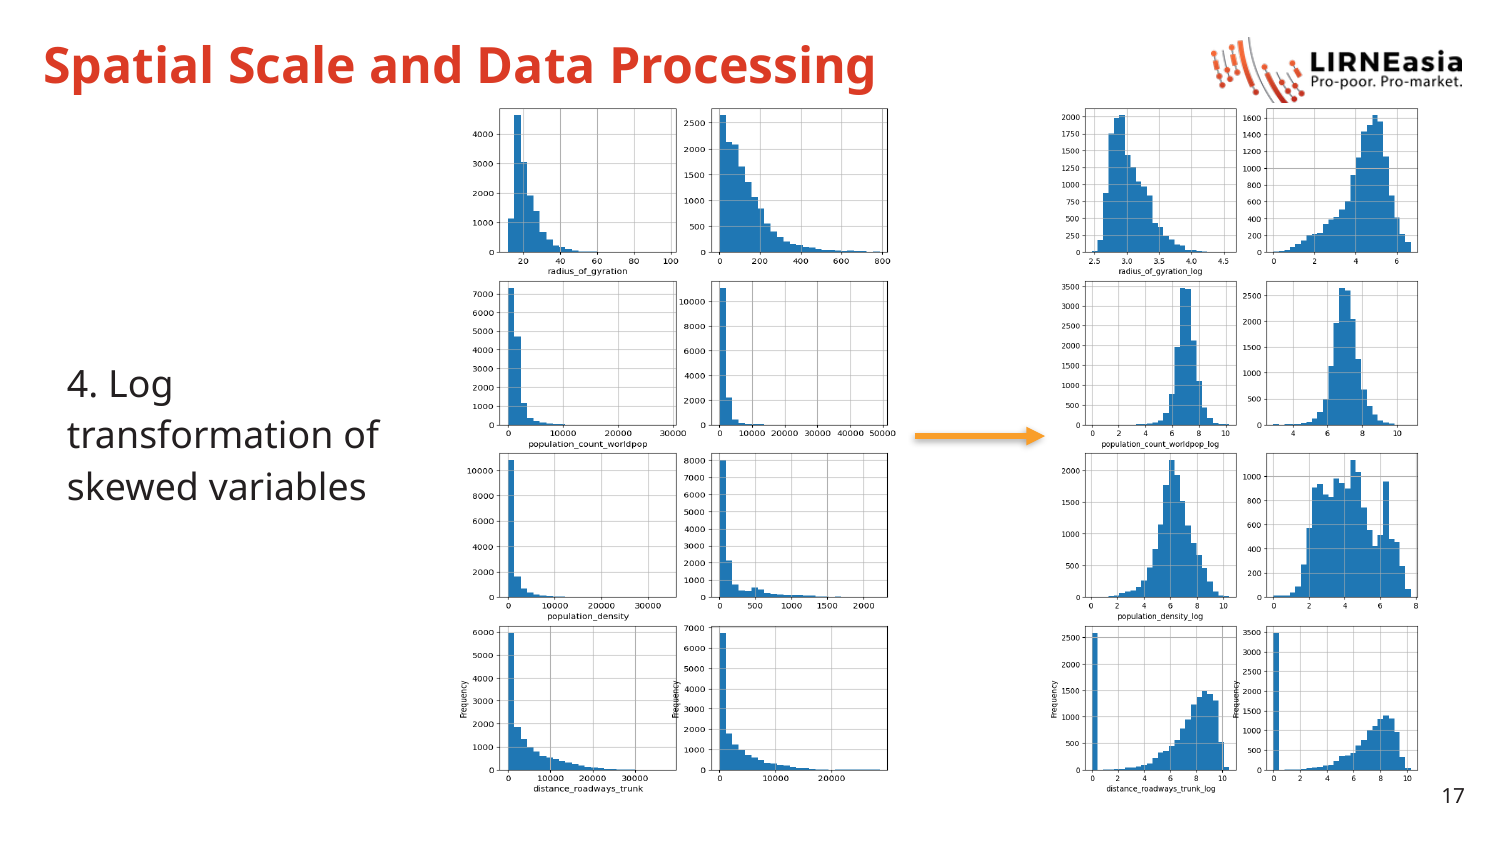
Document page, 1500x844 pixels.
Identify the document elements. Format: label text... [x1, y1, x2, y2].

slide_number 17 [1389, 764, 1480, 830]
list 4. Log transformation of skewed variables [33, 338, 448, 515]
title Spatial Scale and Data Processing [28, 18, 1055, 113]
picture [453, 103, 902, 798]
picture [1044, 37, 1462, 798]
